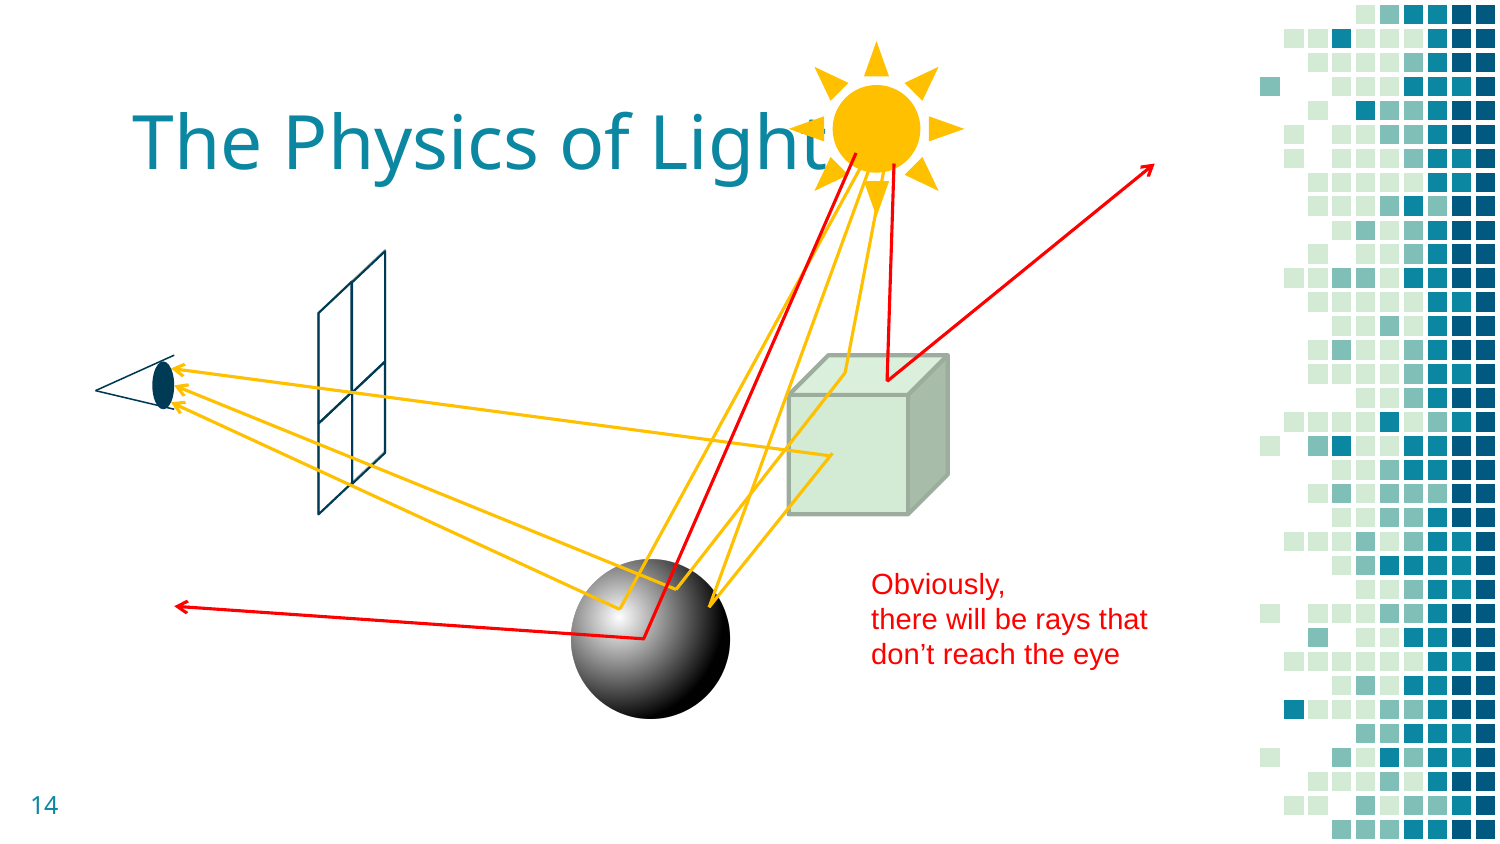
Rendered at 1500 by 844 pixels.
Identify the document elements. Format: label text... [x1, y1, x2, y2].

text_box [886, 163, 1155, 382]
text_box Obviously, there will be rays that don’t reach the eye [856, 557, 1164, 678]
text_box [857, 153, 888, 590]
text_box [786, 114, 827, 144]
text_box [173, 605, 645, 640]
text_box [170, 368, 638, 457]
picture [551, 640, 751, 739]
slide_number 14 [15, 774, 105, 839]
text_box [95, 354, 165, 410]
text_box [812, 64, 851, 103]
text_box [860, 171, 869, 608]
text_box [893, 390, 950, 517]
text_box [173, 153, 641, 366]
title The Physics of Light [117, 58, 1227, 200]
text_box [173, 465, 638, 590]
text_box [902, 64, 941, 103]
text_box [830, 82, 923, 161]
text_box [926, 114, 967, 144]
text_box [643, 152, 857, 640]
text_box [170, 596, 638, 607]
text_box [861, 39, 892, 79]
text_box [915, 154, 927, 161]
